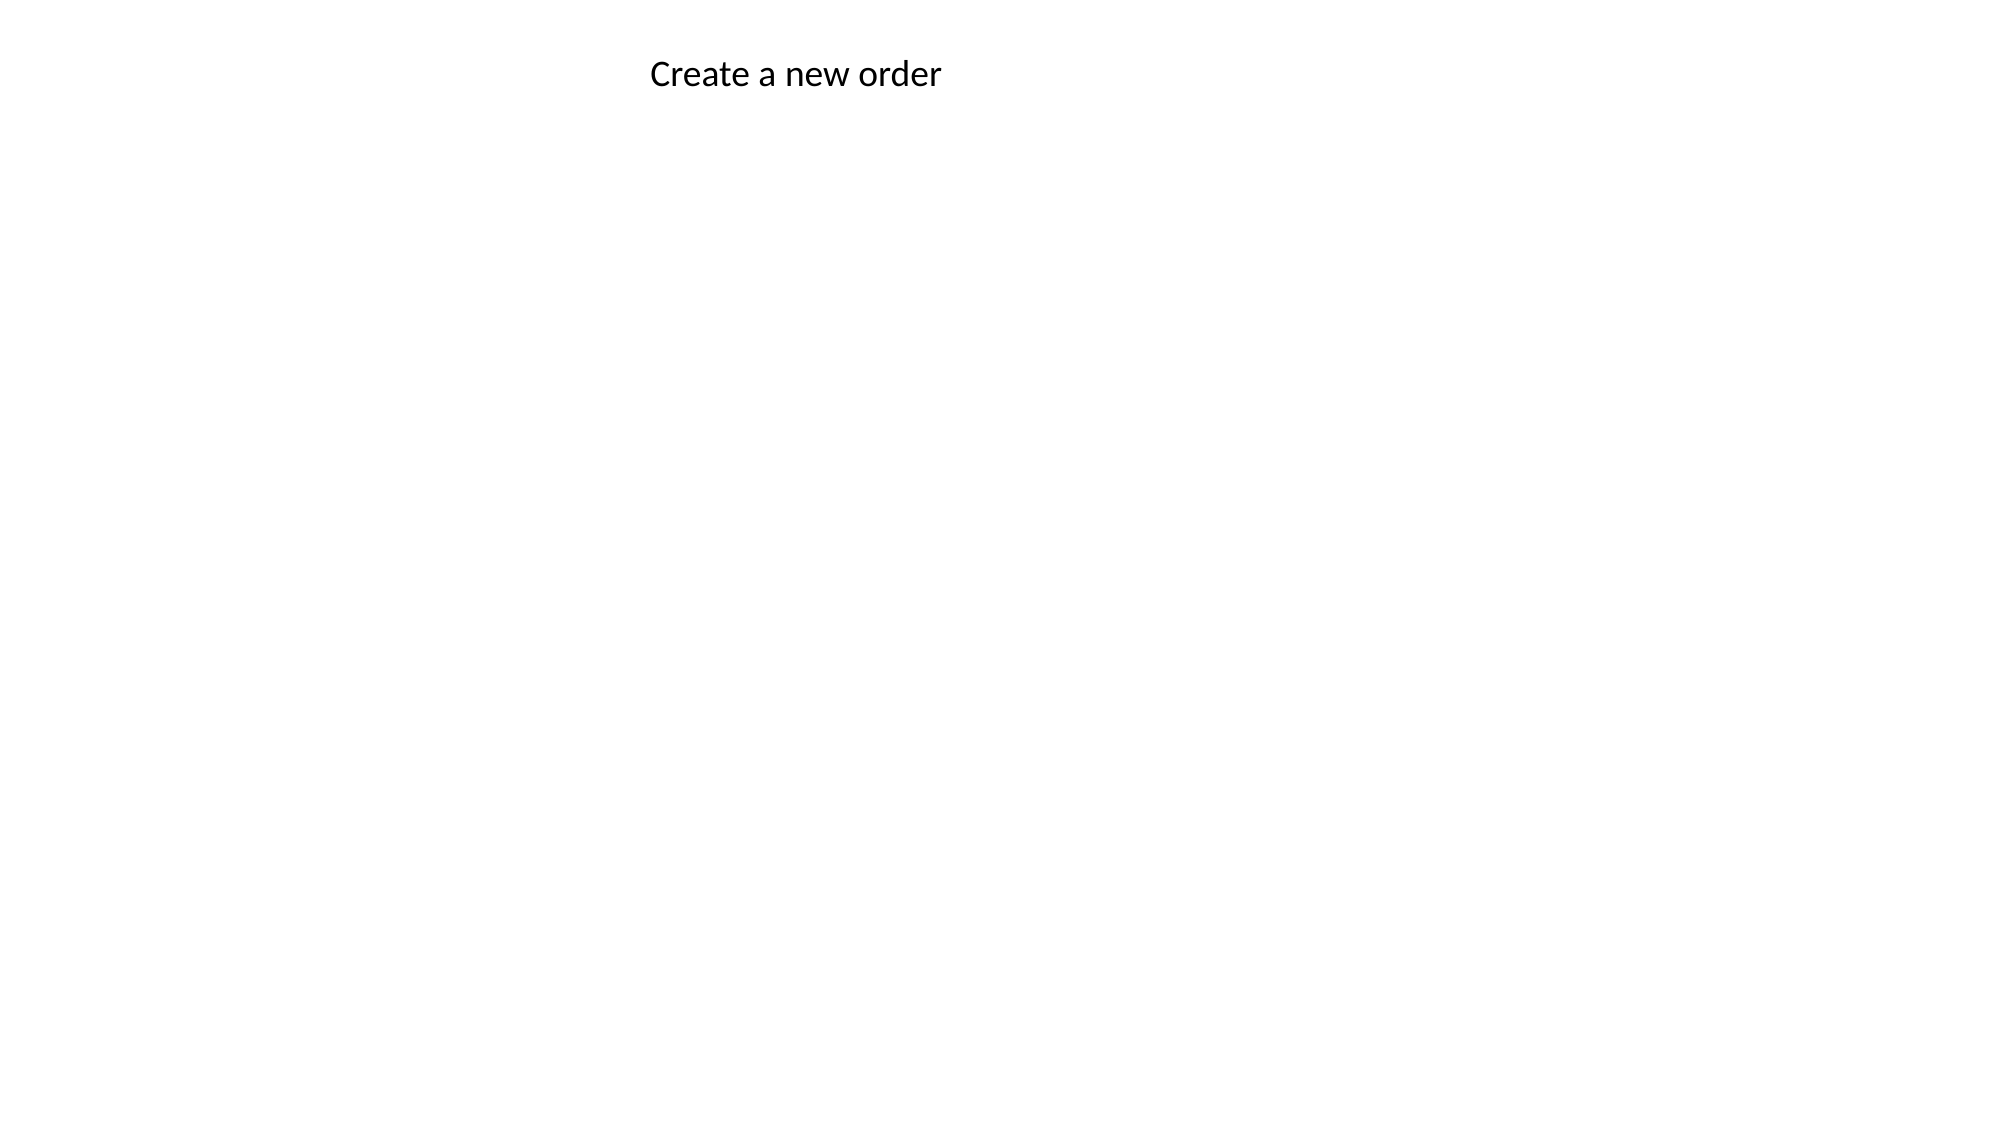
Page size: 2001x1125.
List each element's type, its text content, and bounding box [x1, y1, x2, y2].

text_box Create a new order [635, 41, 1381, 102]
